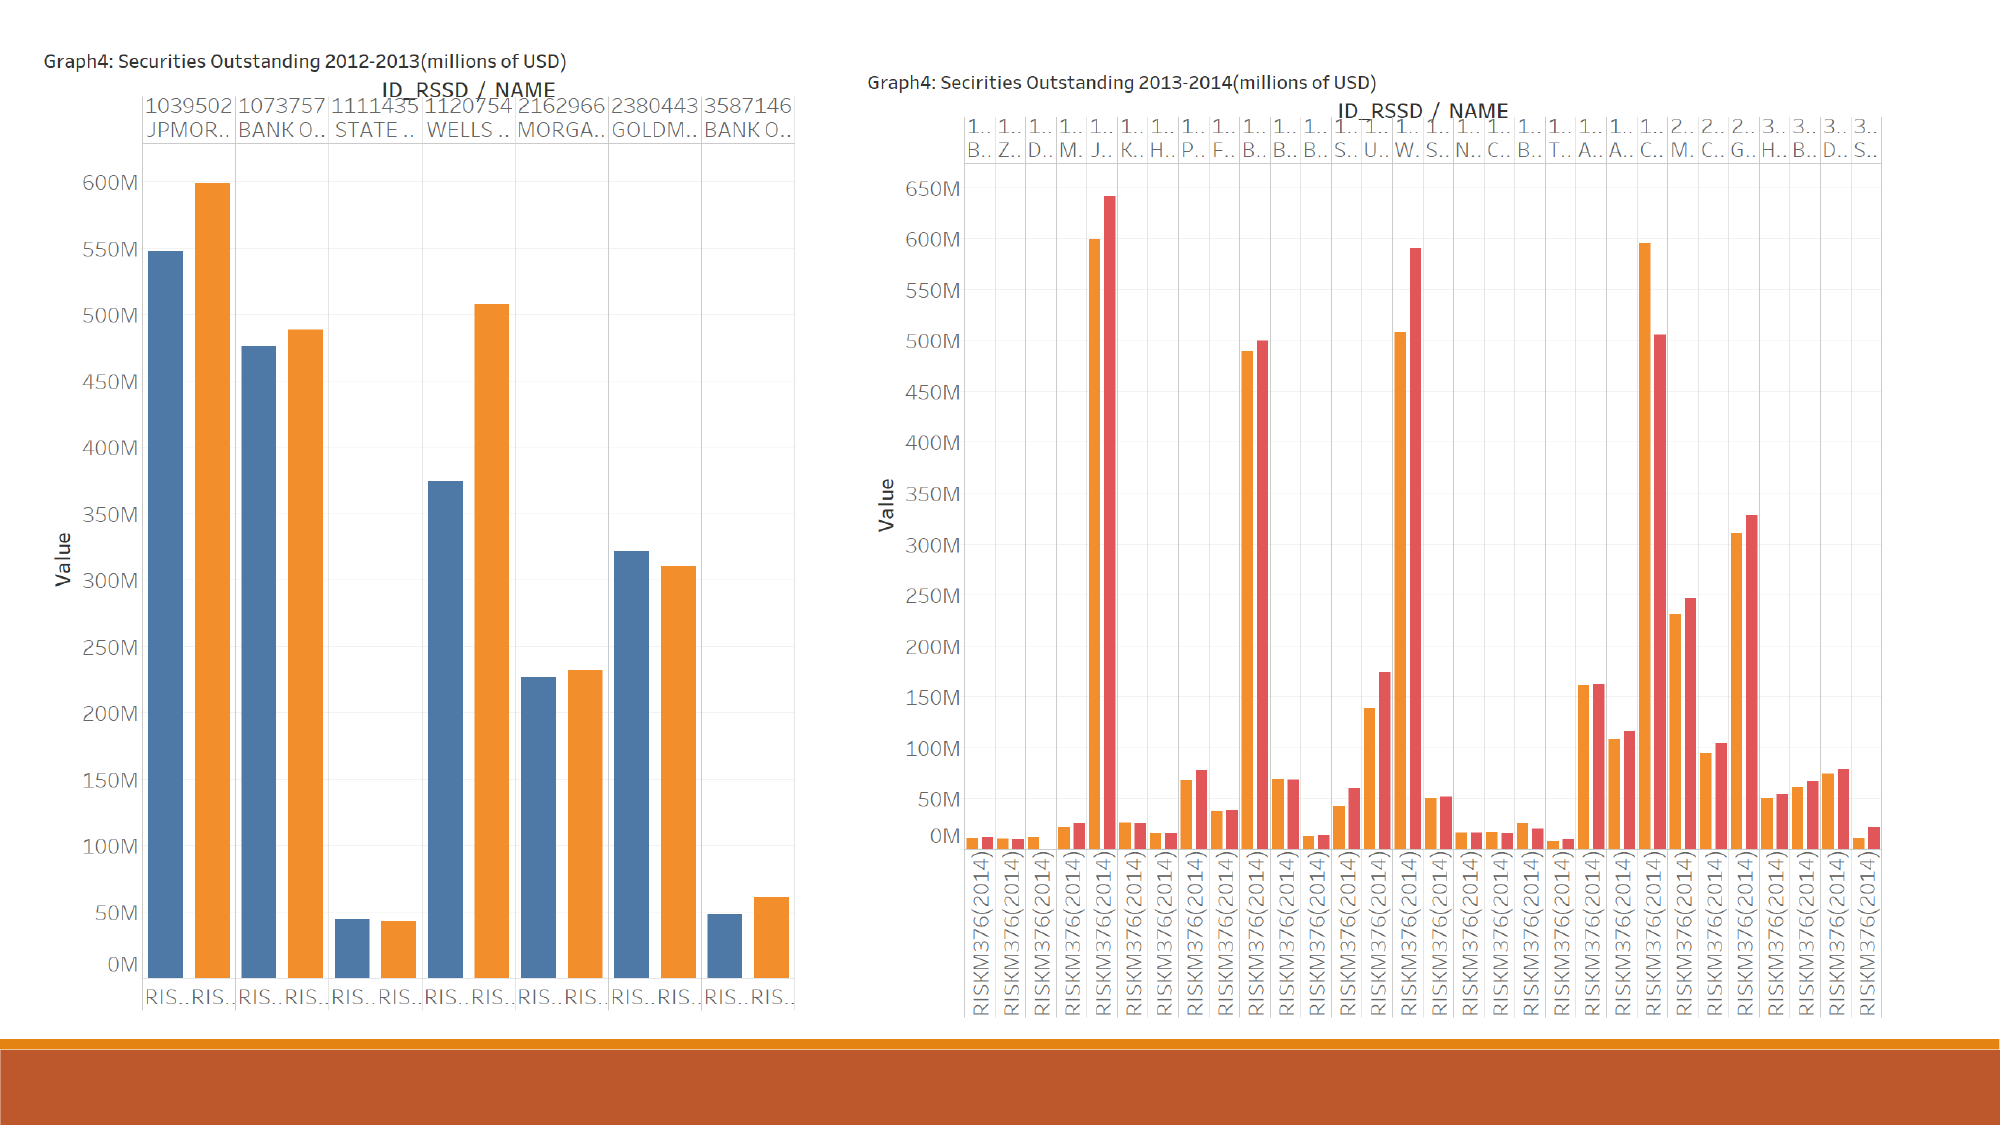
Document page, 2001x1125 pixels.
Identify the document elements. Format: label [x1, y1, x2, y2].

picture [43, 47, 808, 1017]
picture [865, 61, 1904, 1024]
